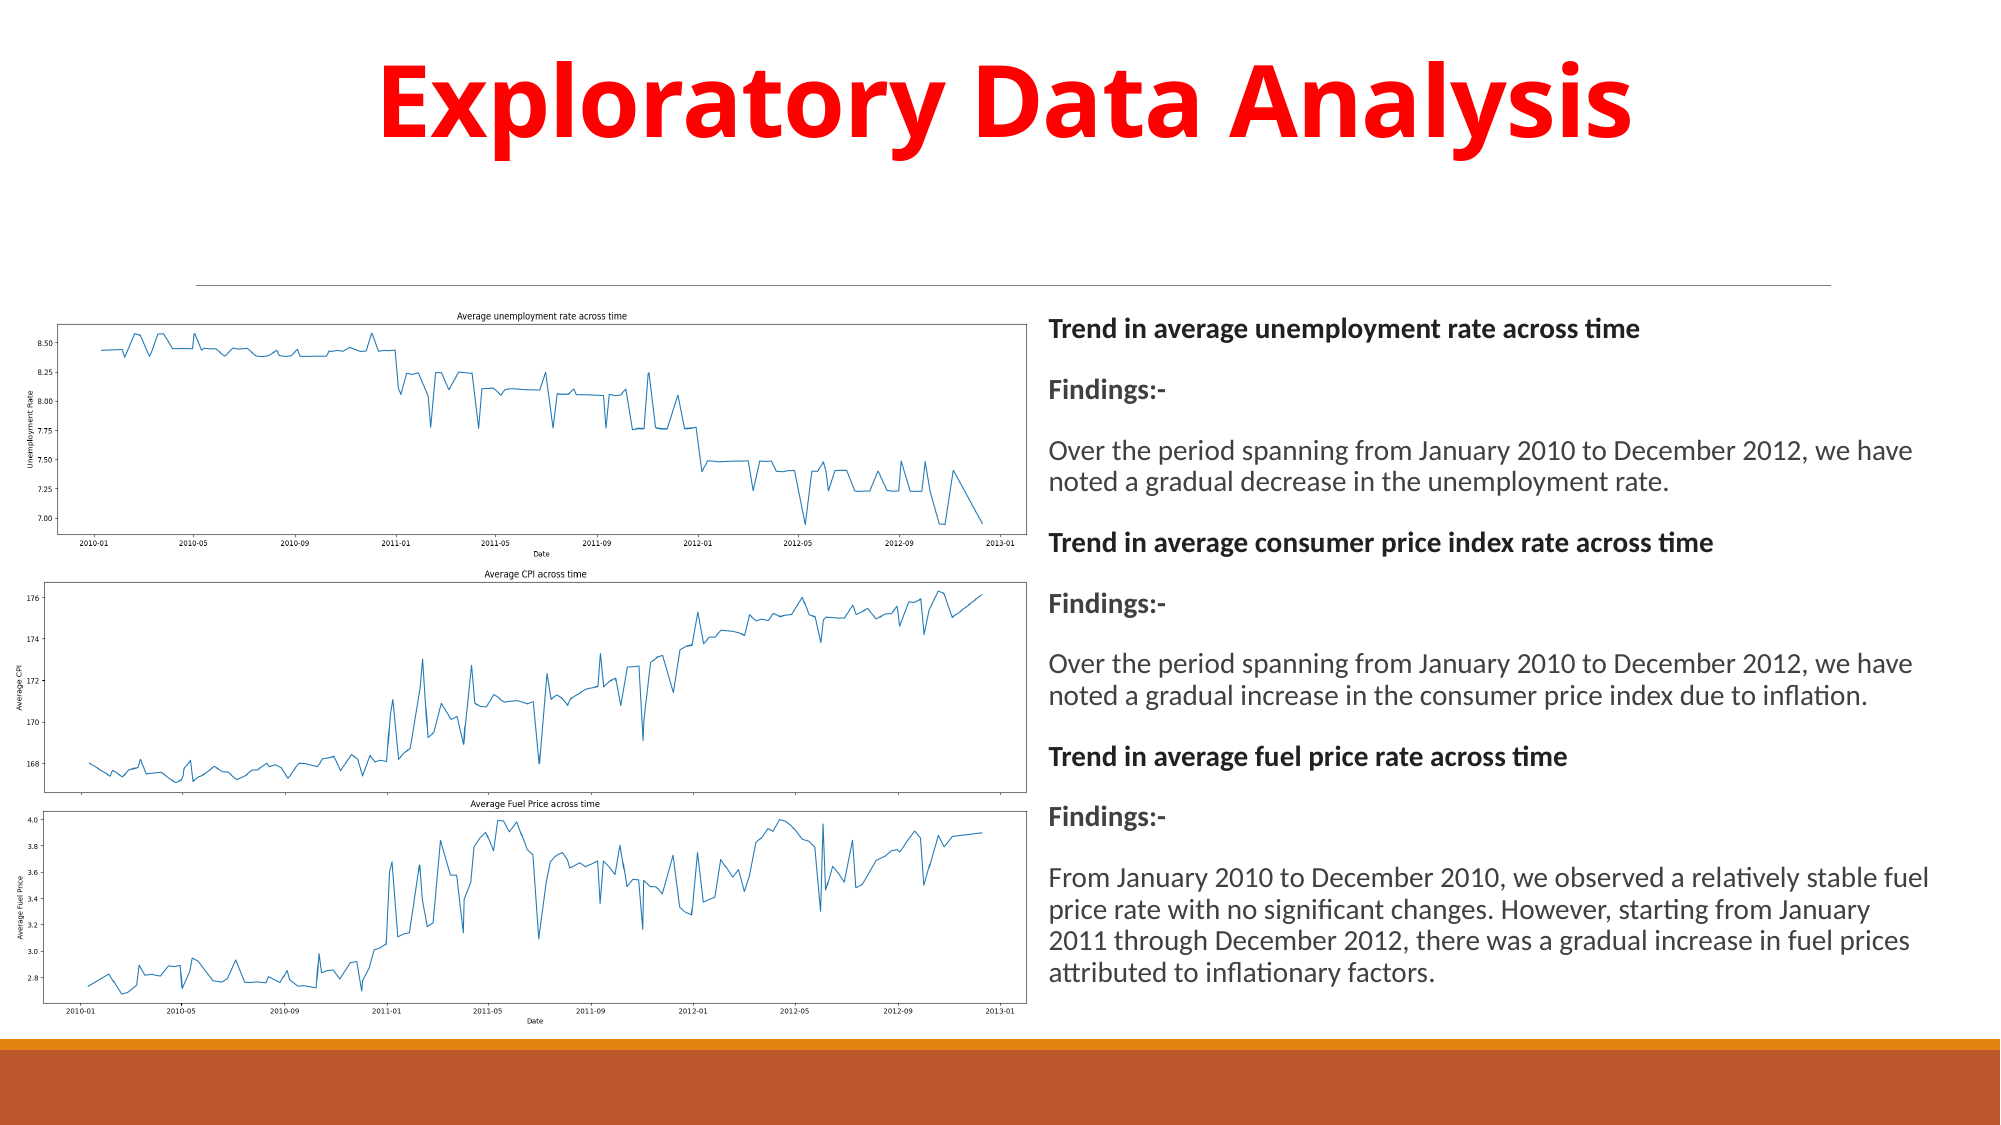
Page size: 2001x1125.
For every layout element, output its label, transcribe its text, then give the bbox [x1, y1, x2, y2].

title Exploratory Data Analysis [180, 47, 1830, 285]
picture [10, 305, 1032, 1029]
list Trend in average unemployment rate across time Findings:- Over the period spanning from January 2010 to December 2012, we have noted a gradual decrease in the unemployment rate. Trend in average consumer price index rate across time Findings:- Over the period spanning from January 2010 to December 2012, we have noted a gradual increase in the consumer price index due to inflation. Trend in average fuel price rate across time Findings:- From January 2010 to December 2010, we observed a relatively stable fuel price rate with no significant changes. However, starting from January 2011 through December 2012, there was a gradual increase in fuel prices attributed to inflationary factors. [1048, 306, 1932, 998]
